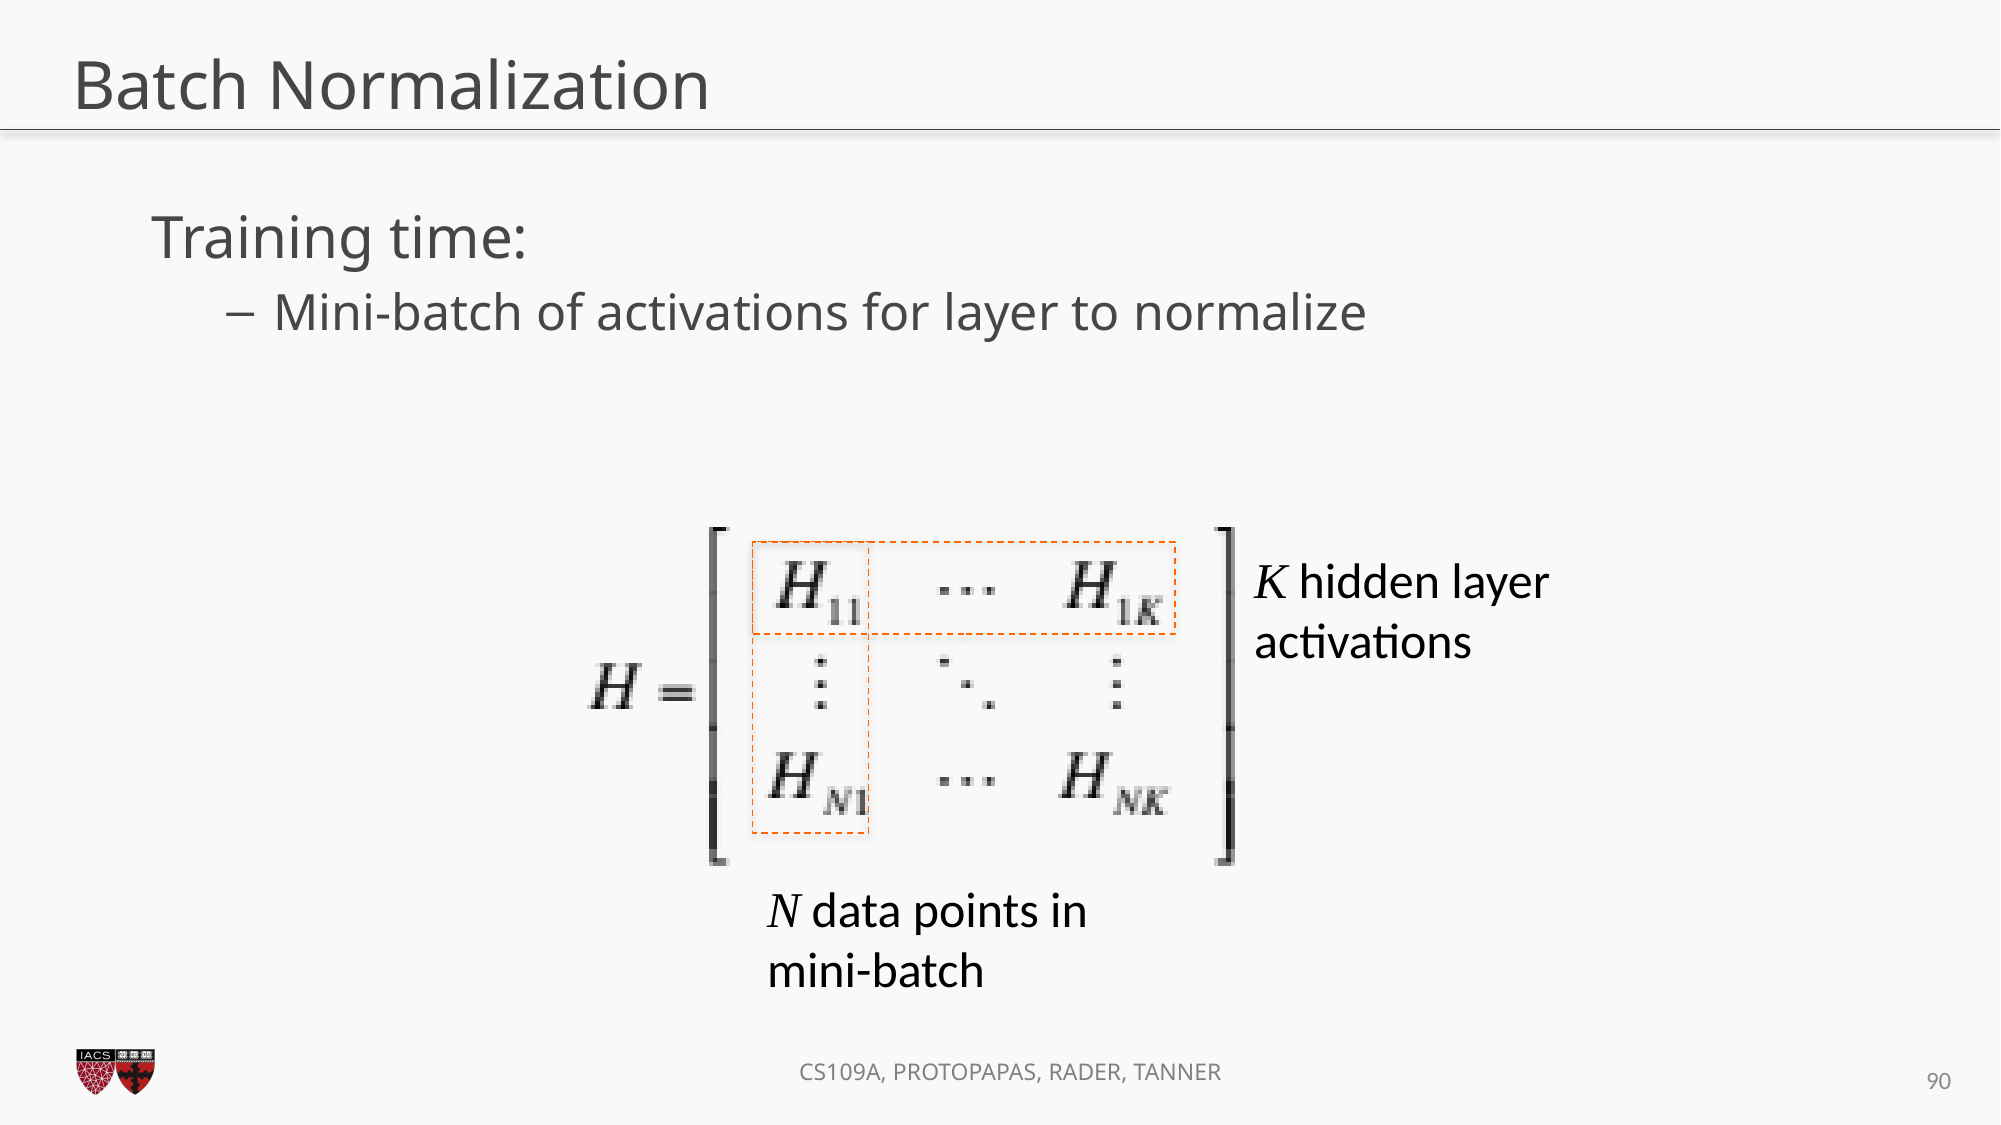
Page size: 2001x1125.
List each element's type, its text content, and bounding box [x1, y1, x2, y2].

text_box N data points in mini-batch [752, 879, 1105, 1006]
picture [75, 1049, 155, 1095]
slide_number 90 [1500, 1050, 1967, 1110]
list Training time: Mini-batch of activations for layer to normalize [136, 193, 1831, 540]
title Batch Normalization [57, 35, 1943, 162]
text_box K hidden layer activations [1244, 541, 1592, 676]
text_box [578, 514, 1240, 871]
